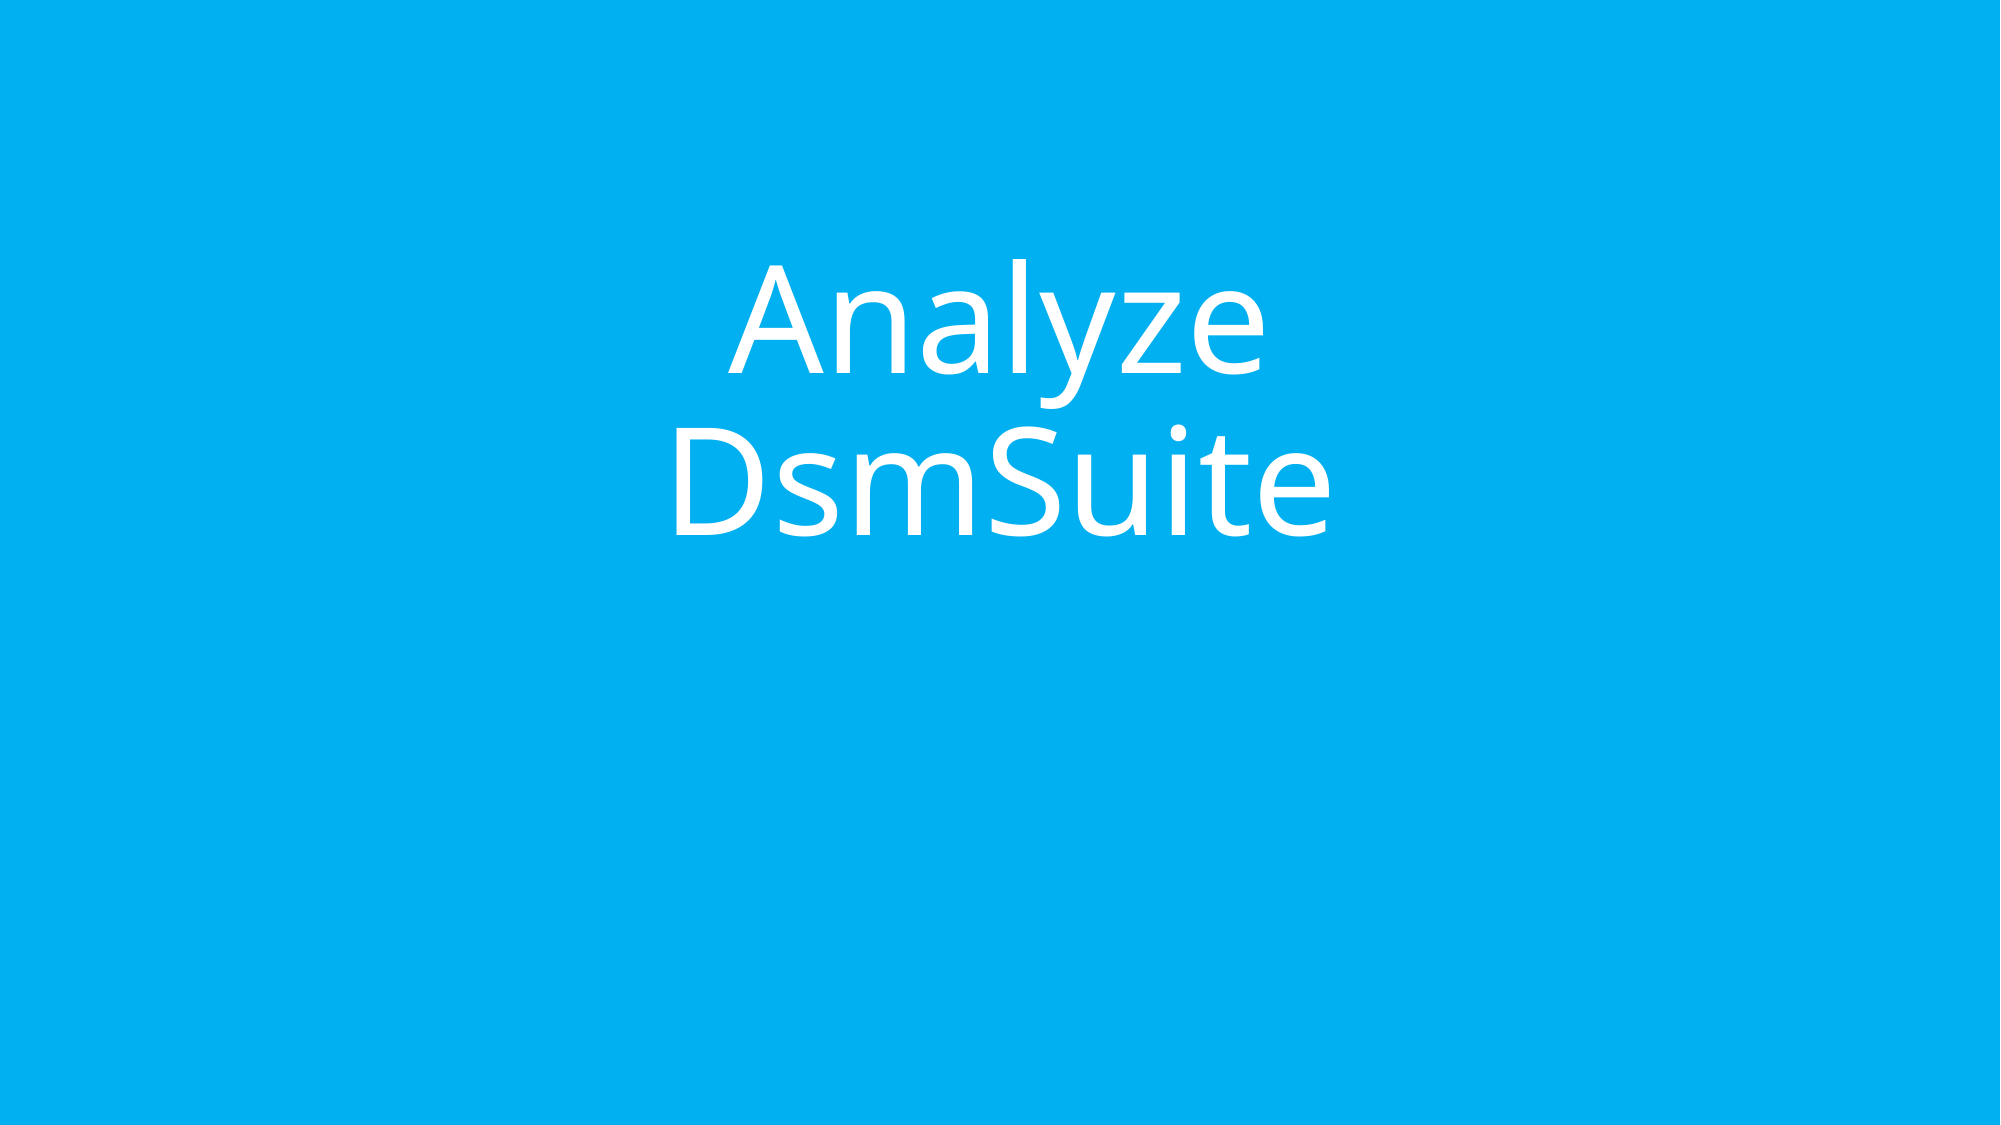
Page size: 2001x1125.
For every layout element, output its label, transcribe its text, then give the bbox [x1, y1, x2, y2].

title Analyze DsmSuite [249, 184, 1750, 576]
